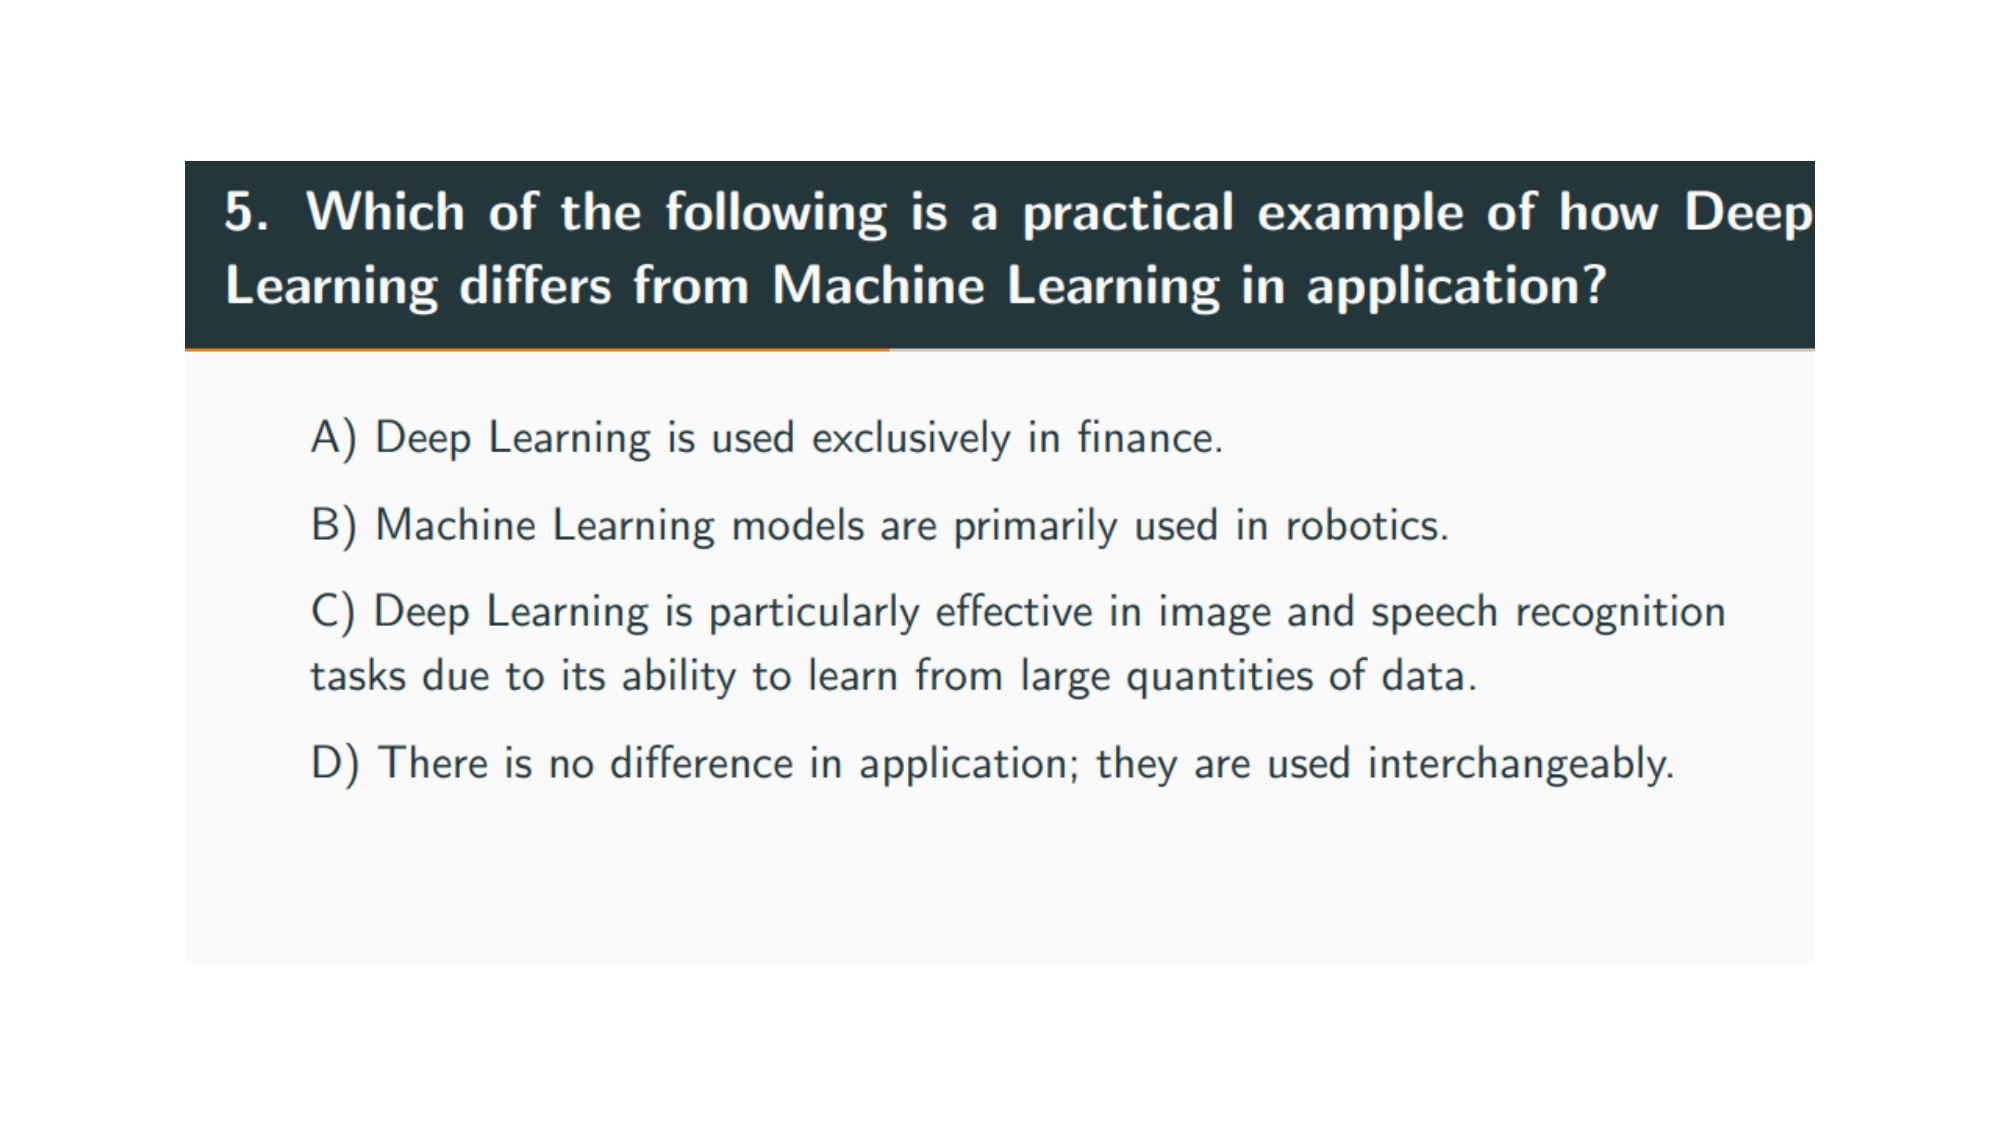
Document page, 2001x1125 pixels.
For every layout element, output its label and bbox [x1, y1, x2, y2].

picture [184, 161, 1815, 964]
